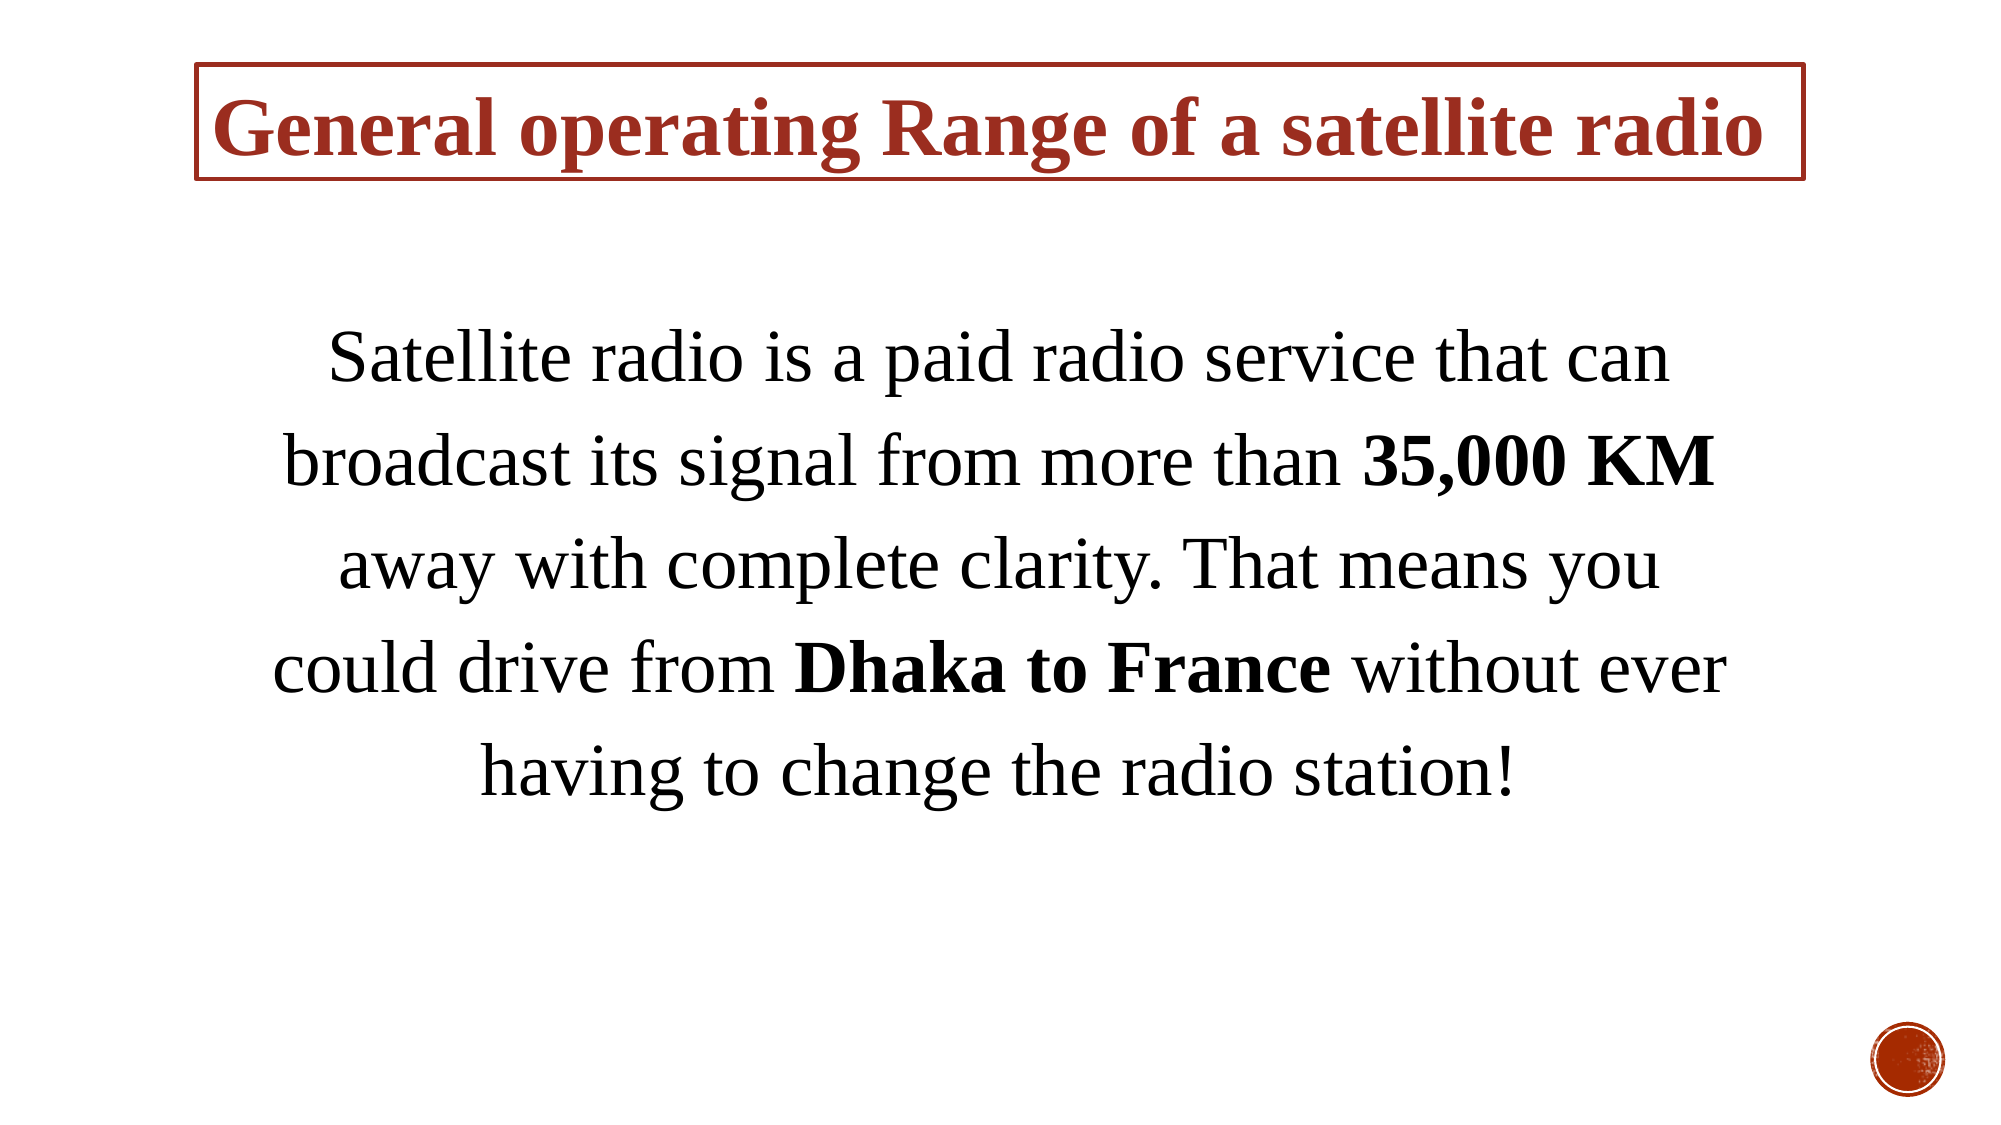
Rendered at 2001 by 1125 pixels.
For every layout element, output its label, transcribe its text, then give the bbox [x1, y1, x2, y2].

text_box Satellite radio is a paid radio service that can broadcast its signal from more than 35,000 KM away with complete clarity. That means you could drive from Dhaka to France without ever having to change the radio station! [249, 285, 1751, 818]
text_box General operating Range of a satellite radio [196, 64, 1804, 180]
